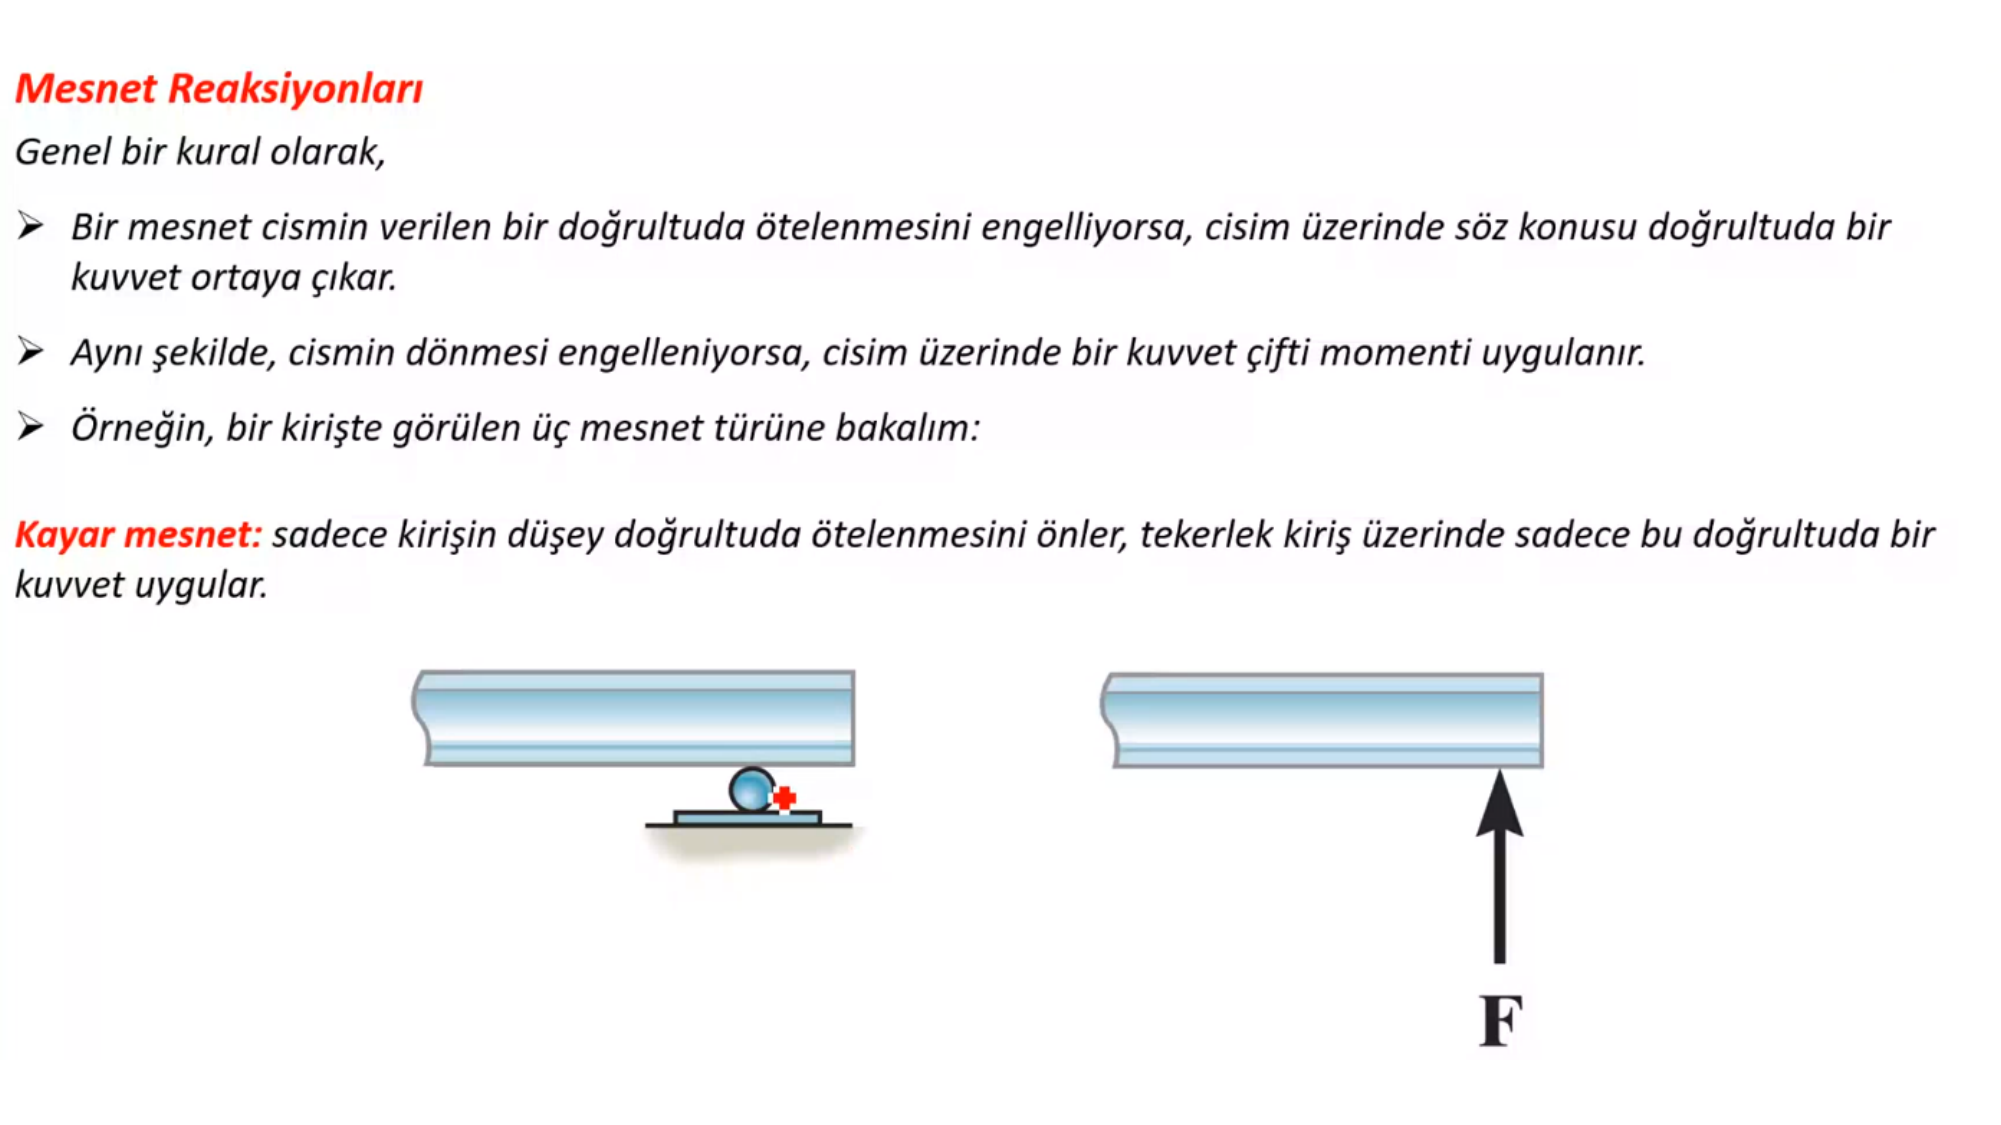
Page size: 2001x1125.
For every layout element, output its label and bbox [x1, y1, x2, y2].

picture [0, 64, 2000, 1060]
